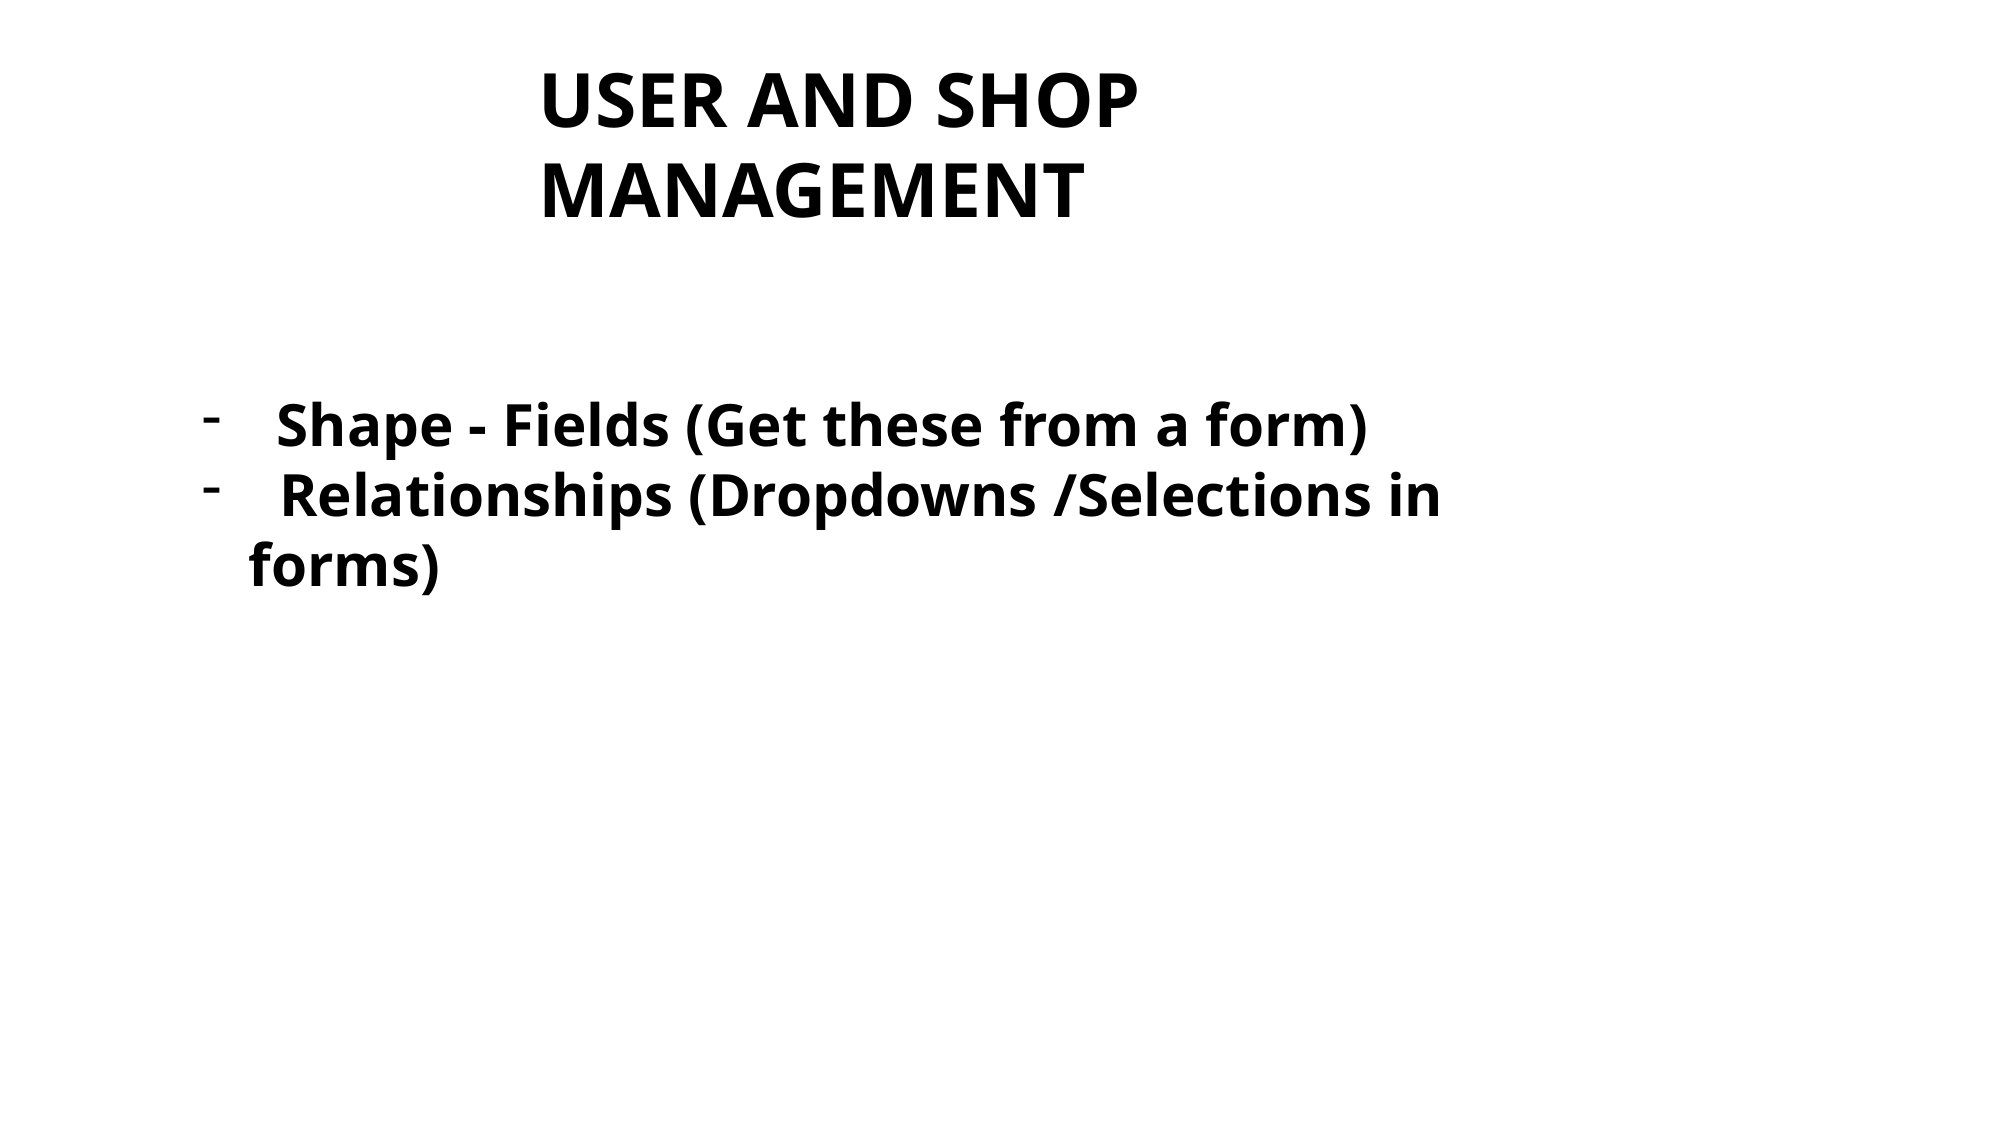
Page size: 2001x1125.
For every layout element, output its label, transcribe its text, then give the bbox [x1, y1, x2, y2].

text_box USER AND SHOP MANAGEMENT [524, 44, 1689, 240]
text_box Shape - Fields (Get these from a form) Relationships (Dropdowns /Selections in forms) [187, 380, 1546, 606]
